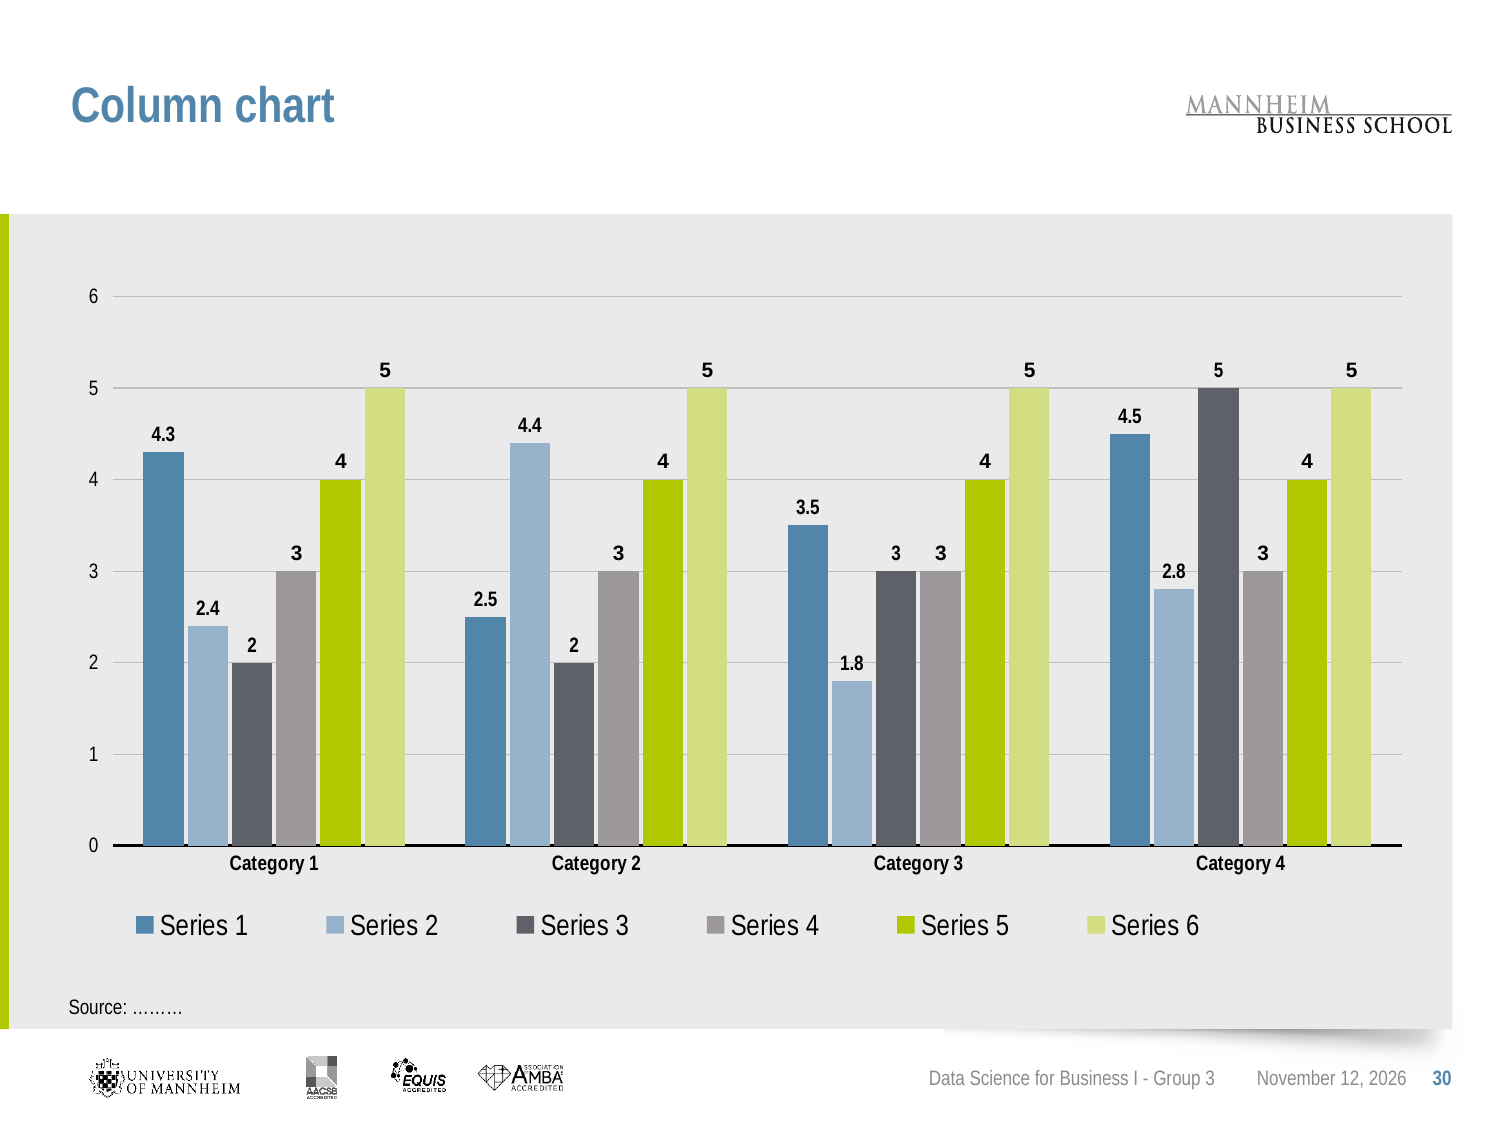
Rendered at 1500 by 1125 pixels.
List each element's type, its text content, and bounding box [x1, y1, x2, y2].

picture [388, 1057, 449, 1093]
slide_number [1224, 1047, 1416, 1107]
text_box Source: ……… [68, 1001, 1392, 1021]
picture [476, 1064, 563, 1091]
title Column chart [70, 84, 993, 204]
picture [306, 1056, 337, 1099]
footer Data Science for Business I - Group 3 [726, 1047, 1216, 1107]
chart [68, 249, 1452, 994]
slide_number 30 [1416, 1047, 1452, 1107]
picture [944, 988, 1464, 1078]
picture [89, 1058, 240, 1098]
